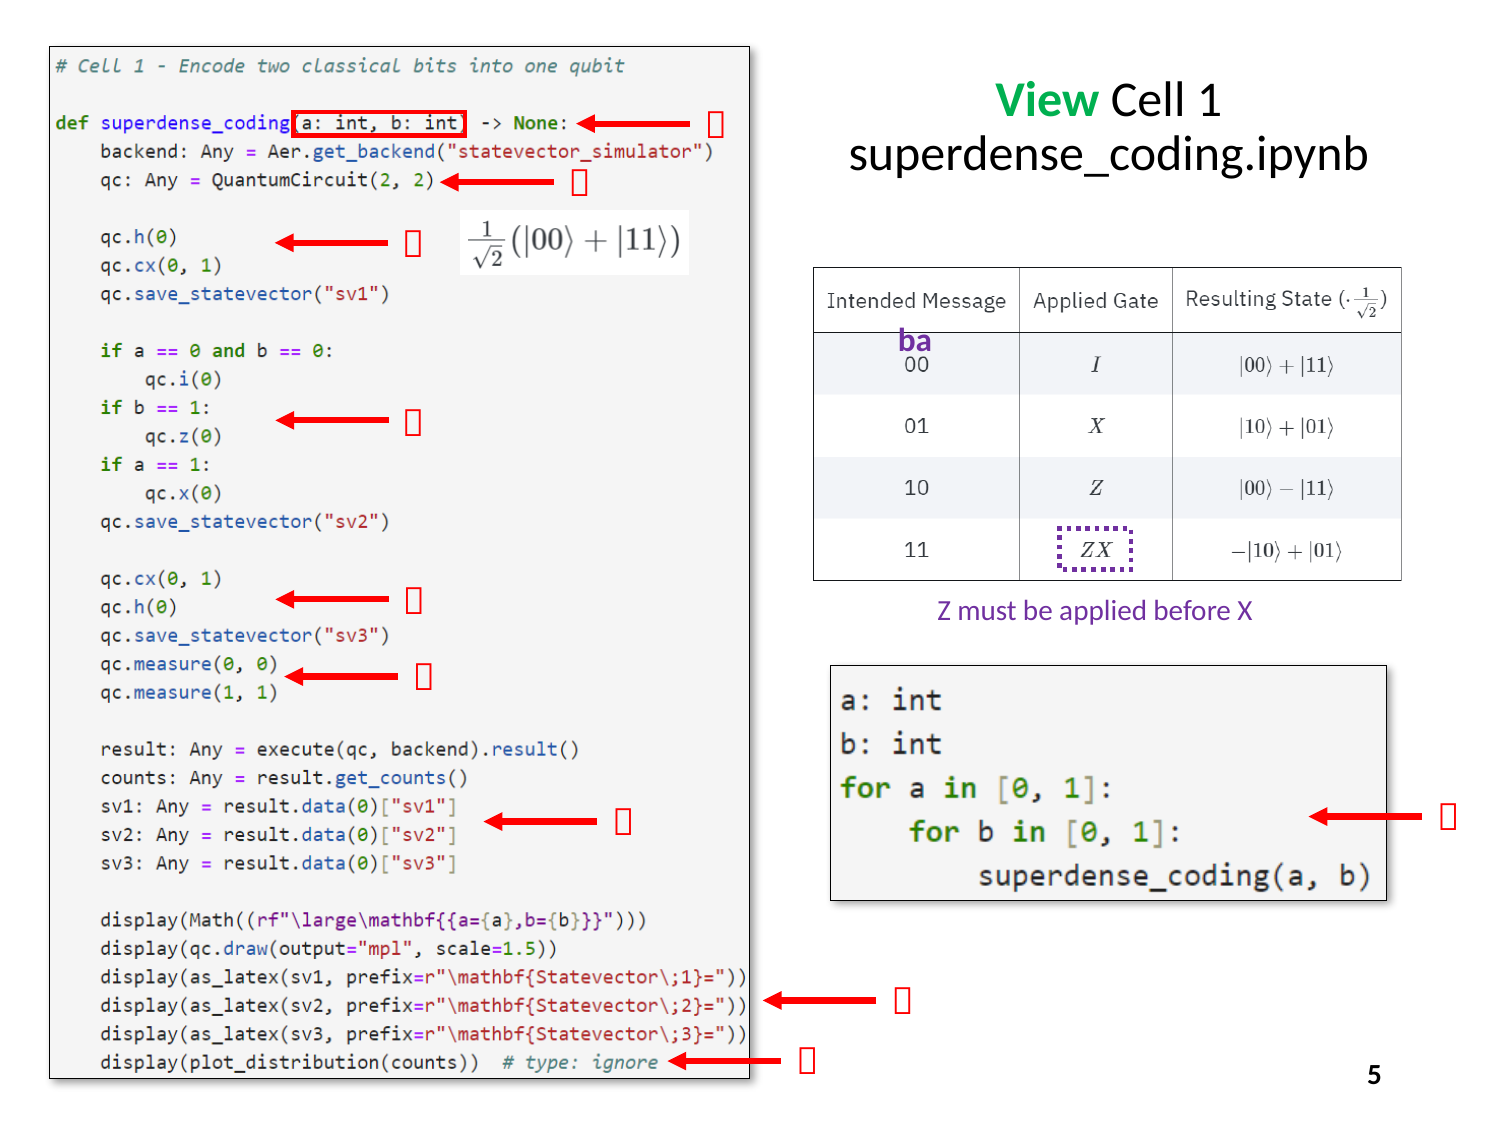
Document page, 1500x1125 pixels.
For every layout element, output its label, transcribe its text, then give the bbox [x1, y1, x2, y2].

picture [806, 262, 1405, 588]
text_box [274, 212, 450, 274]
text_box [667, 1030, 845, 1091]
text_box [576, 93, 753, 154]
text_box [762, 969, 940, 1031]
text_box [275, 569, 451, 631]
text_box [275, 391, 451, 453]
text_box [1308, 785, 1486, 847]
slide_number 5 [1059, 1042, 1397, 1103]
picture [830, 665, 1387, 900]
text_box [439, 151, 617, 213]
text_box View Cell 1 superdense_coding.ipynb [832, 36, 1386, 218]
text_box Z must be applied before X [920, 588, 1271, 634]
picture [49, 46, 750, 1079]
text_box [483, 790, 661, 852]
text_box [284, 645, 461, 707]
